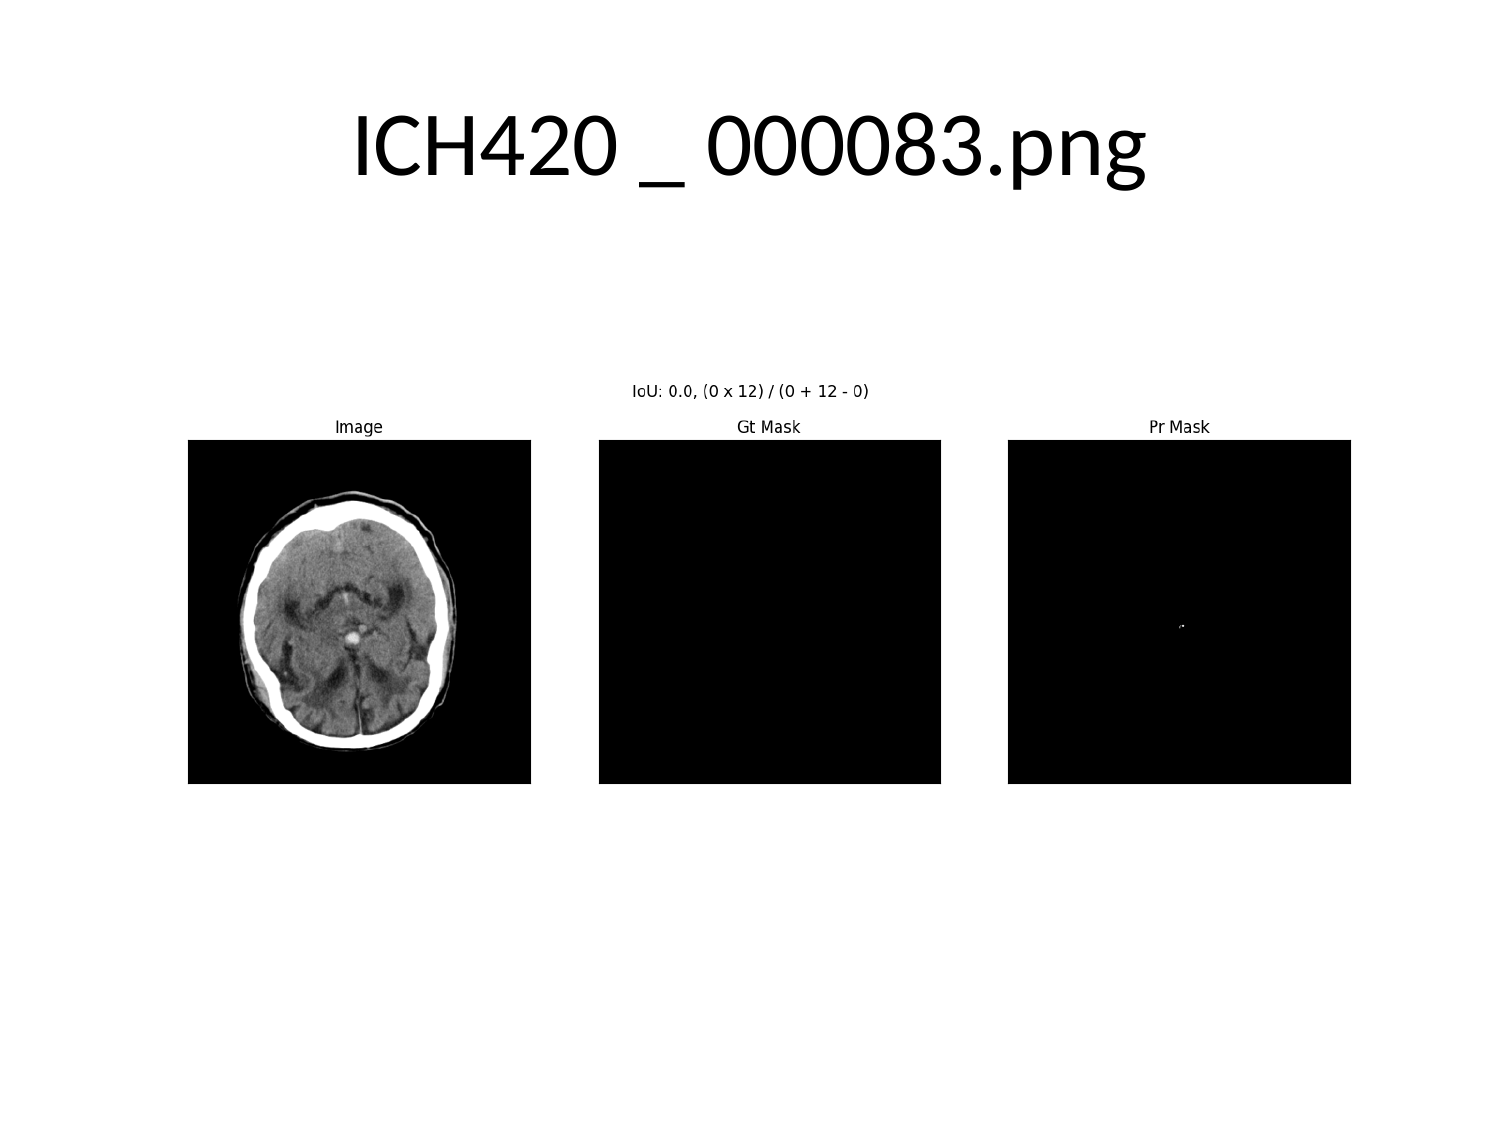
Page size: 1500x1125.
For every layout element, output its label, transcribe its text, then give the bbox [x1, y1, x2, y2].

picture [0, 374, 1500, 844]
title ICH420 _ 000083.png [75, 45, 1425, 233]
